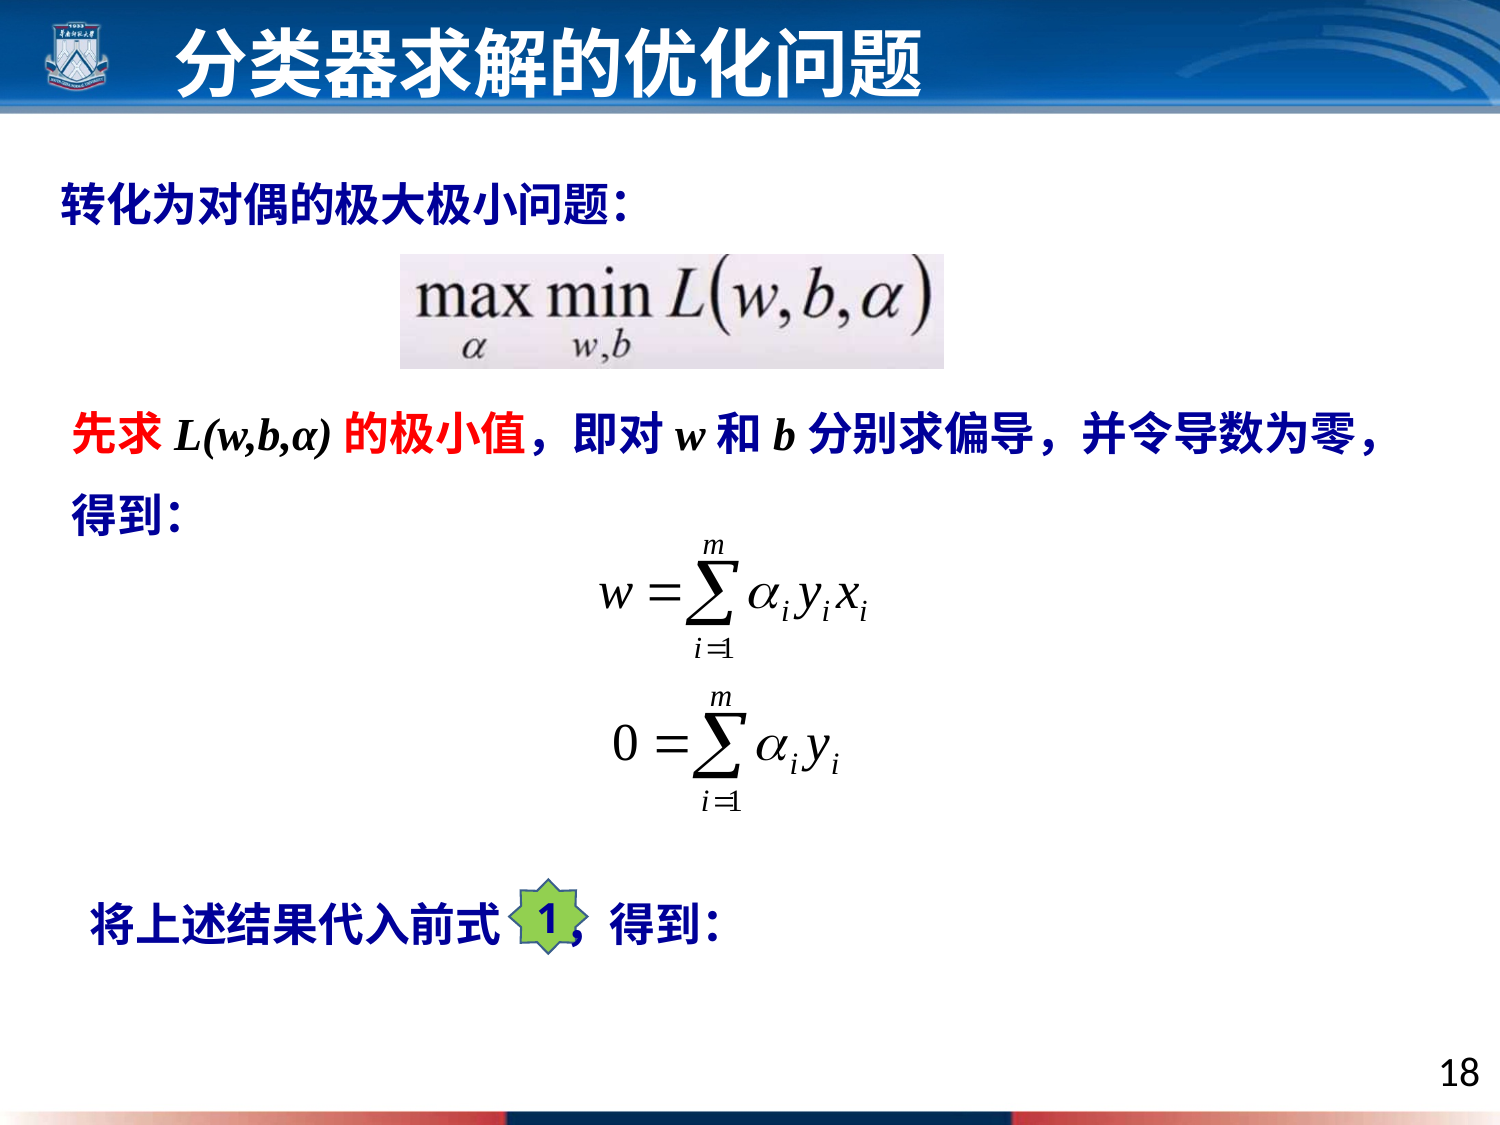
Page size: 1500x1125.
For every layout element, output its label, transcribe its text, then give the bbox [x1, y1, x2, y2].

text_box 将上述结果代入前式 ，得到： [74, 860, 970, 958]
picture [0, 0, 1500, 1125]
text_box 先求L(w,b,α)的极小值，即对w和b分别求偏导，并令导数为零，得到： [56, 314, 1451, 632]
text_box 分类器求解的优化问题 [158, 0, 1434, 163]
text_box 转化为对偶的极大极小问题： [45, 140, 941, 238]
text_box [605, 671, 855, 824]
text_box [589, 520, 884, 670]
